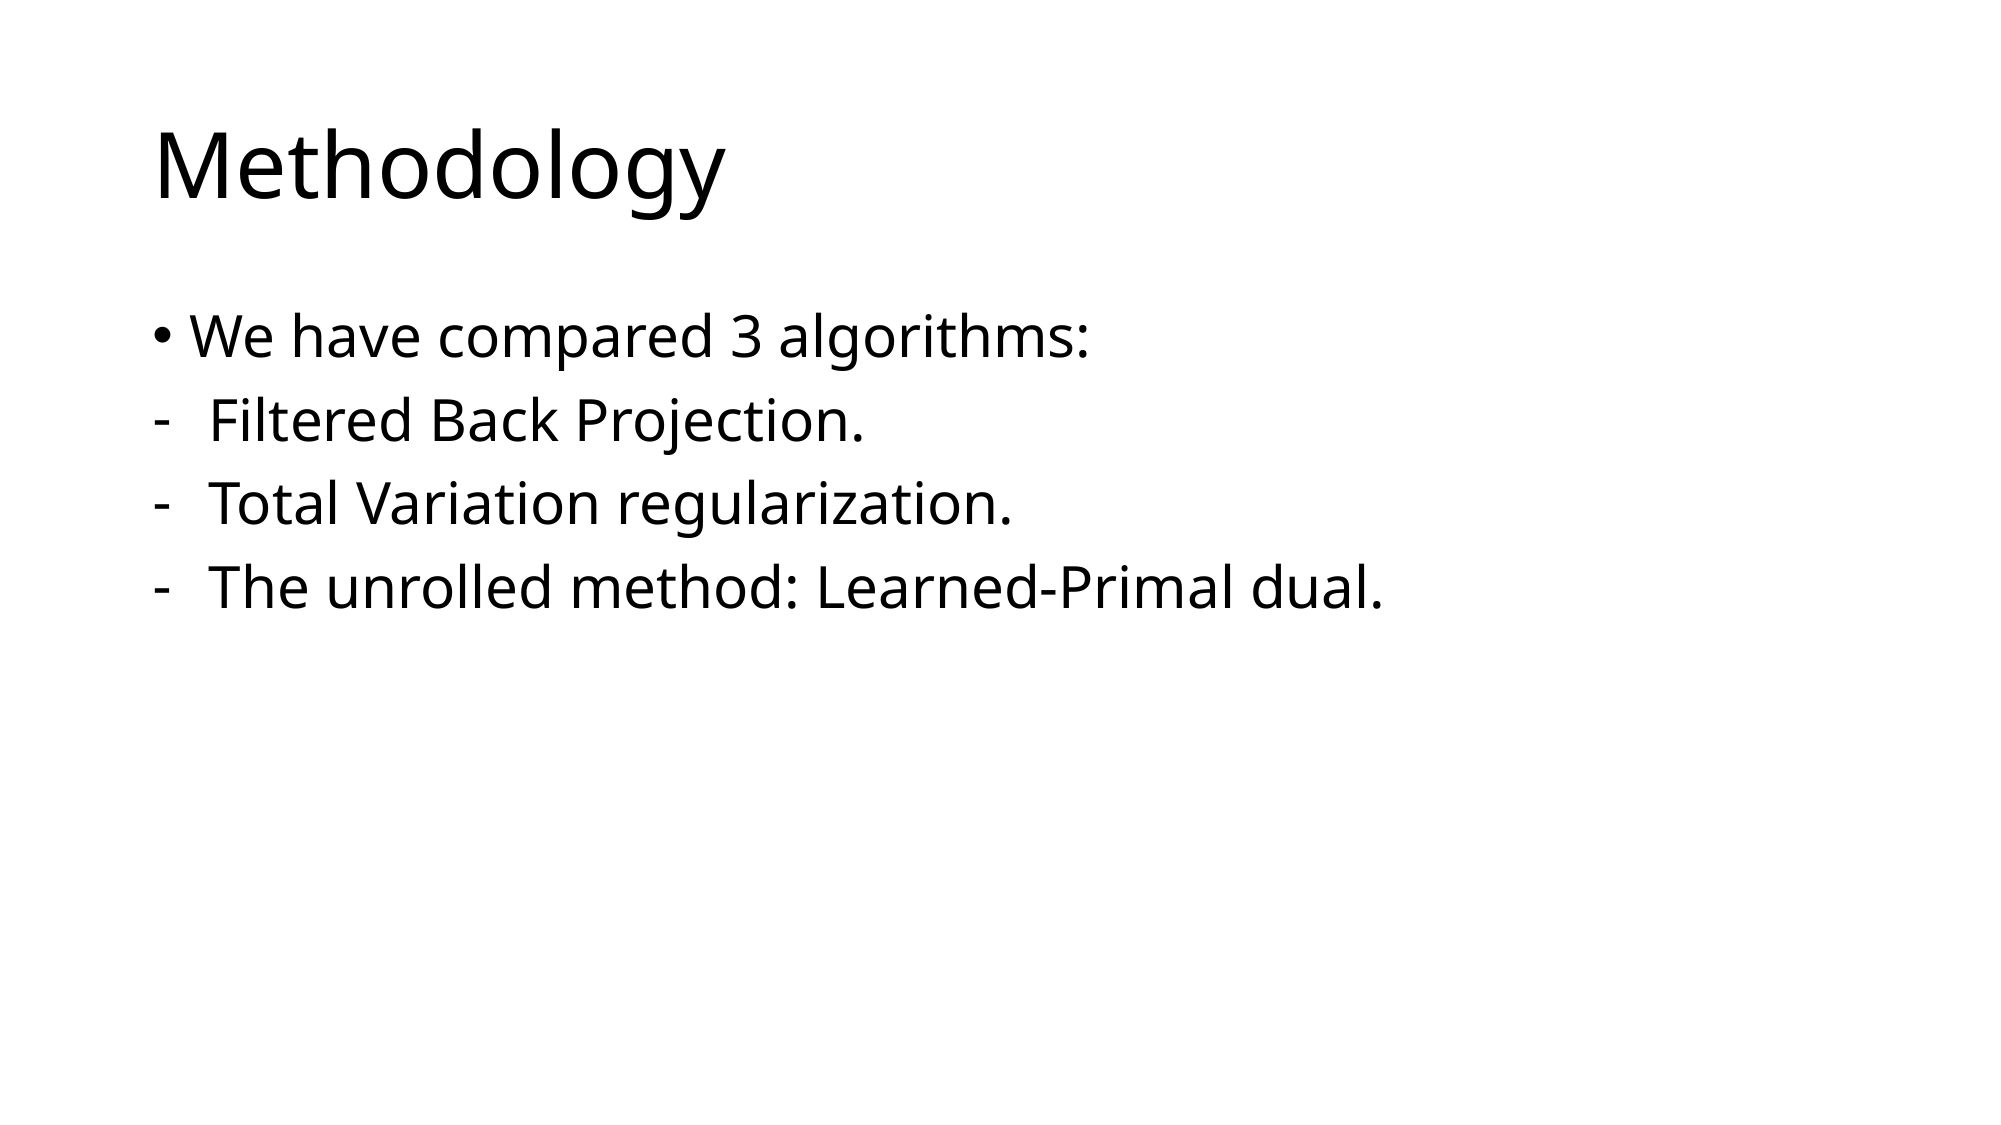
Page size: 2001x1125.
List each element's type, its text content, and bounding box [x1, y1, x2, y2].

list We have compared 3 algorithms: Filtered Back Projection. Total Variation regularization. The unrolled method: Learned-Primal dual. [137, 299, 1863, 1014]
title Methodology [137, 59, 1863, 278]
